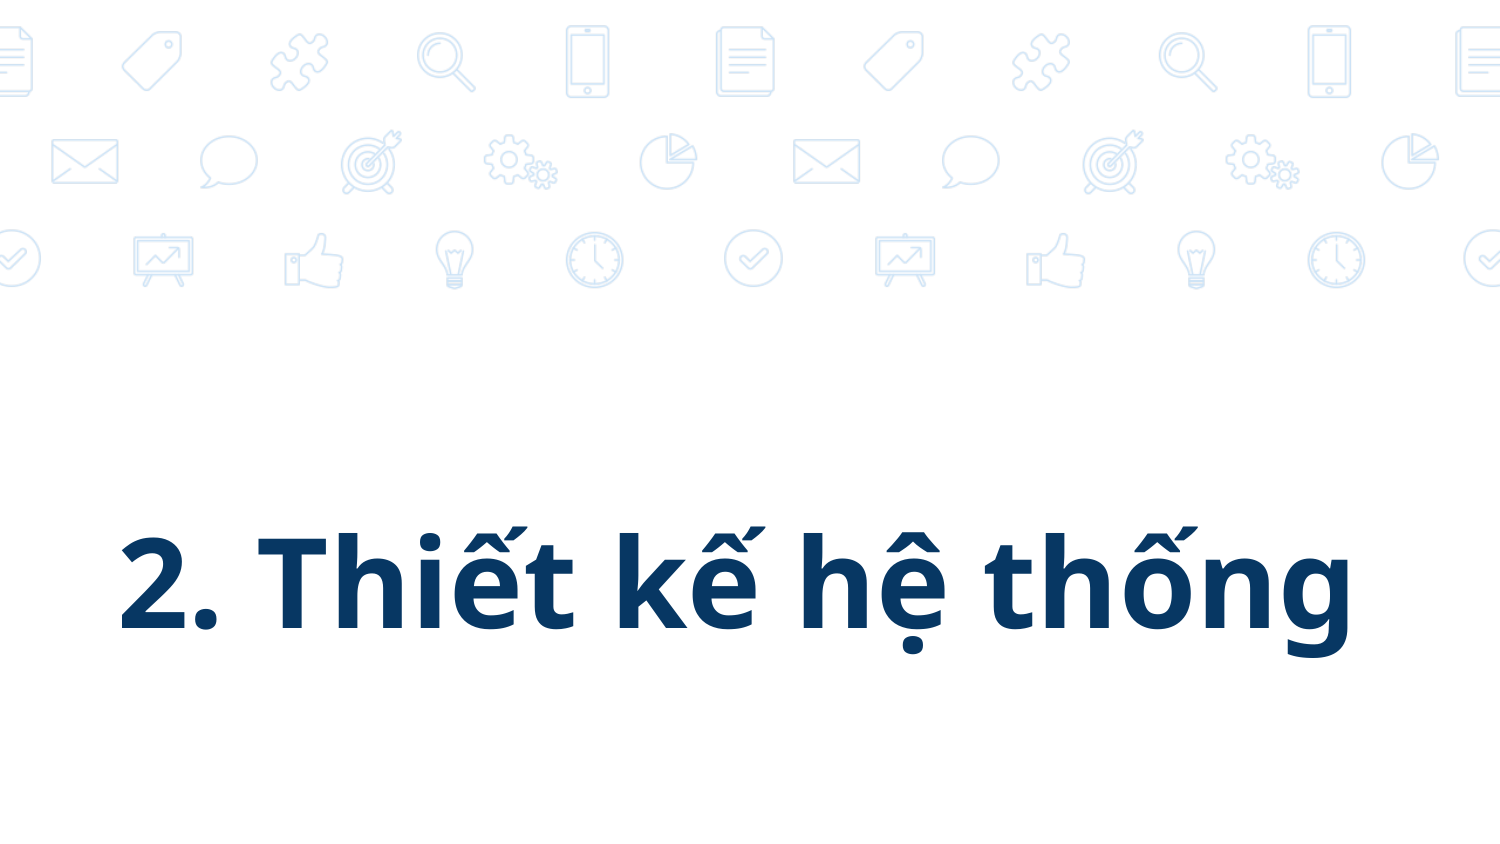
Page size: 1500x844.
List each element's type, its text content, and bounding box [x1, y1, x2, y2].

title 2. Thiết kế hệ thống [0, 478, 1407, 669]
